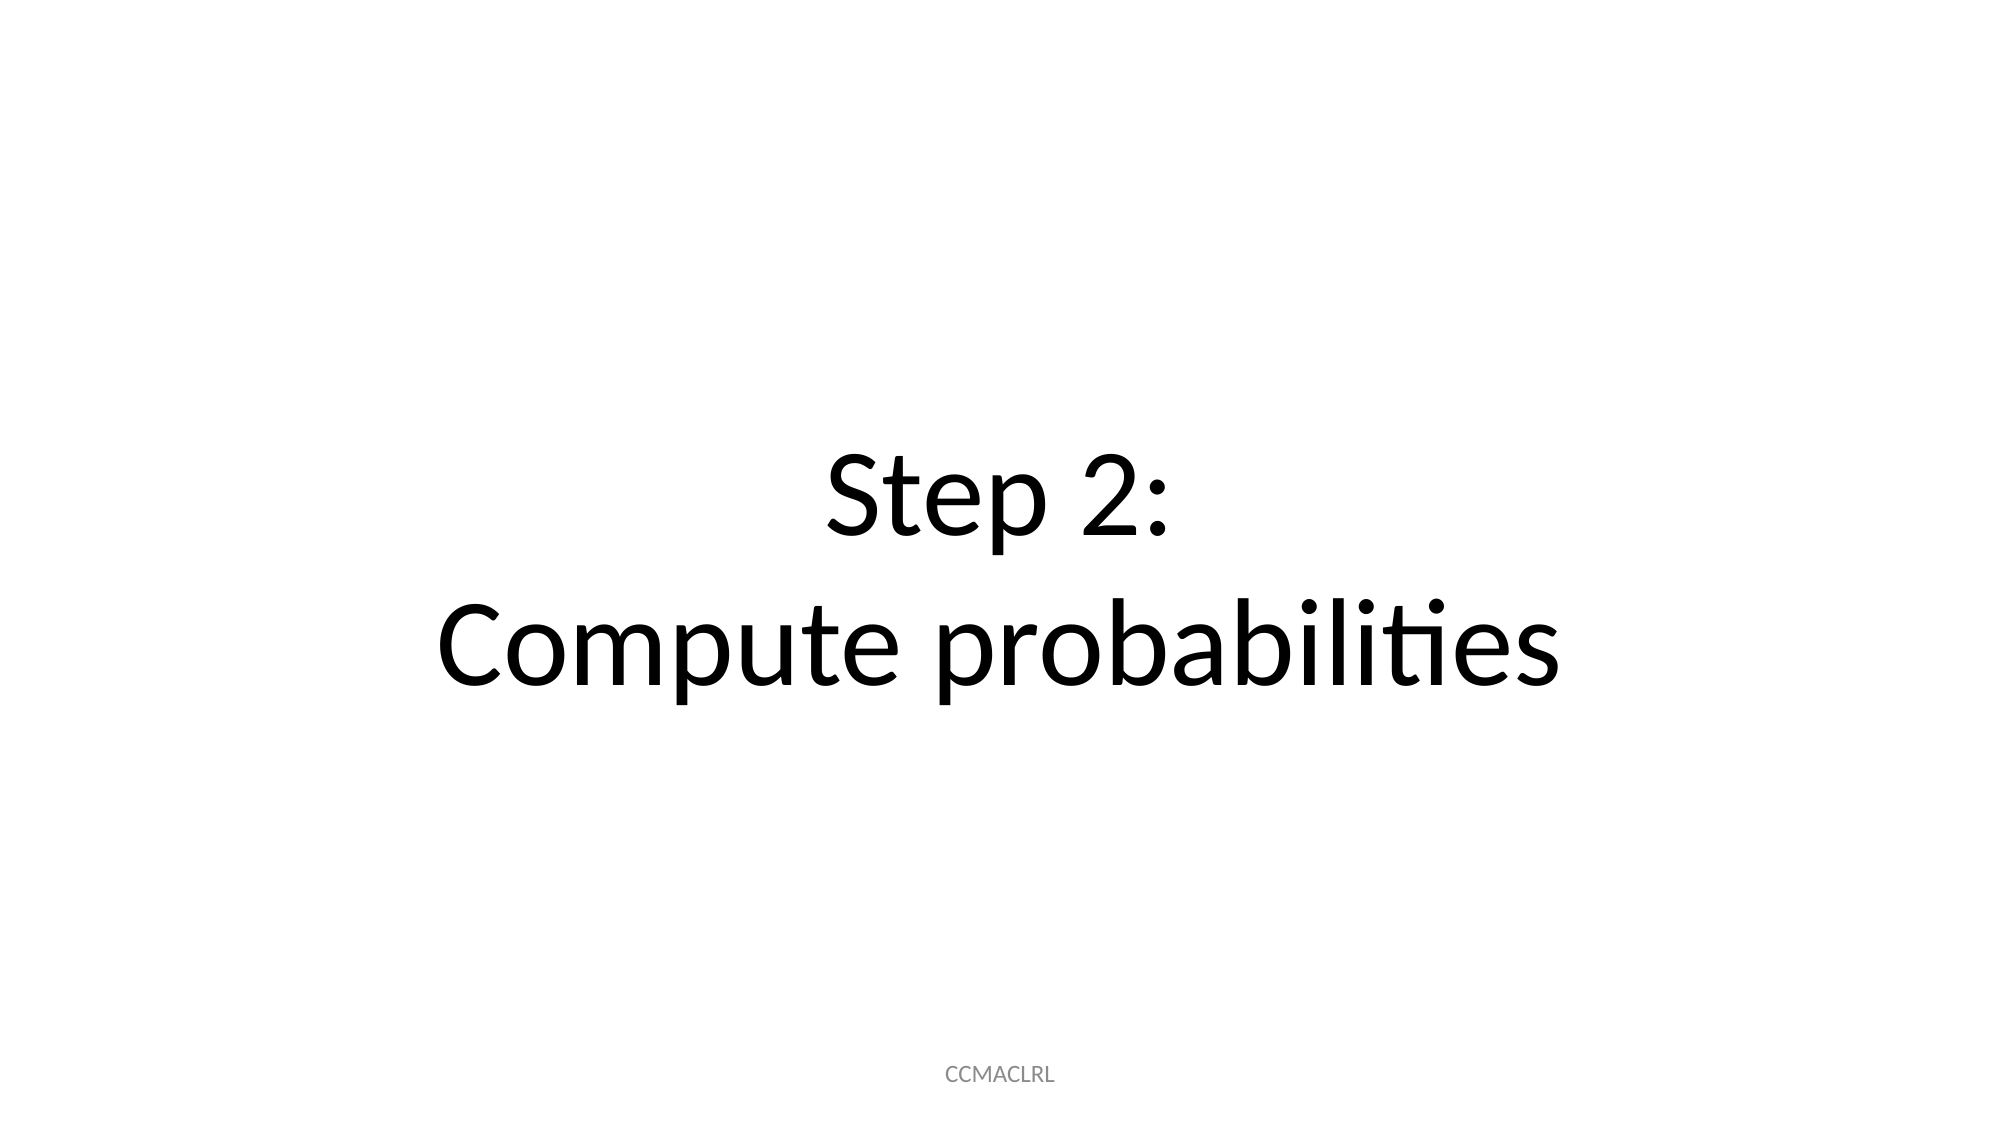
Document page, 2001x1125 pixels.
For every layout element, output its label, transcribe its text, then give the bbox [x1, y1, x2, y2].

footer CCMACLRL [662, 1042, 1338, 1103]
text_box Step 2: Compute probabilities [421, 403, 1579, 719]
